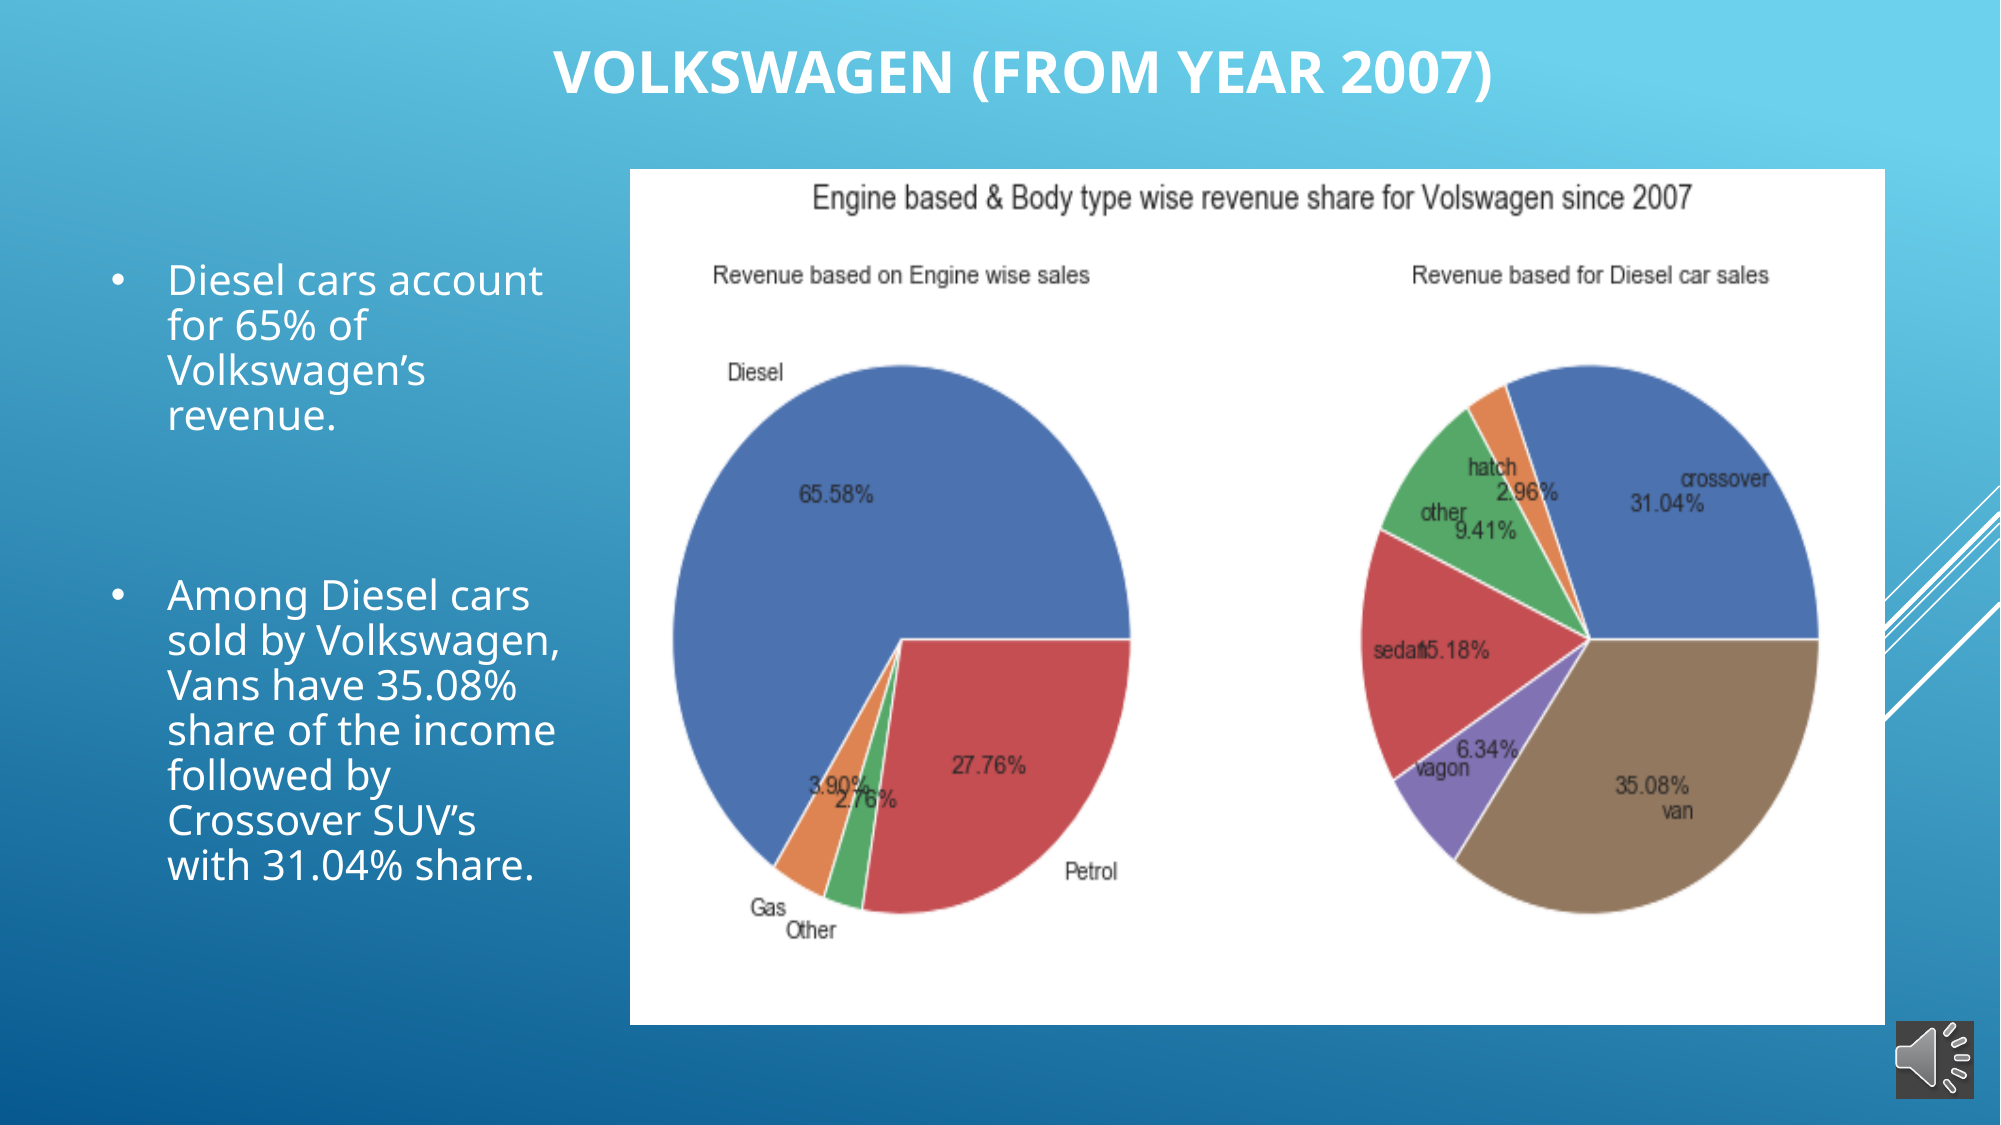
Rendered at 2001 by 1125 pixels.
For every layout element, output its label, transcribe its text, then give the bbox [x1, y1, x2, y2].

picture [1894, 1019, 1976, 1101]
title Volkswagen (from year 2007) [302, 32, 1746, 109]
text_box Diesel cars account for 65% of Volkswagen’s revenue. Among Diesel cars sold by Volkswagen, Vans have 35.08% share of the income followed by Crossover SUV’s with 31.04% share. [95, 169, 587, 1025]
picture [630, 168, 1886, 1025]
